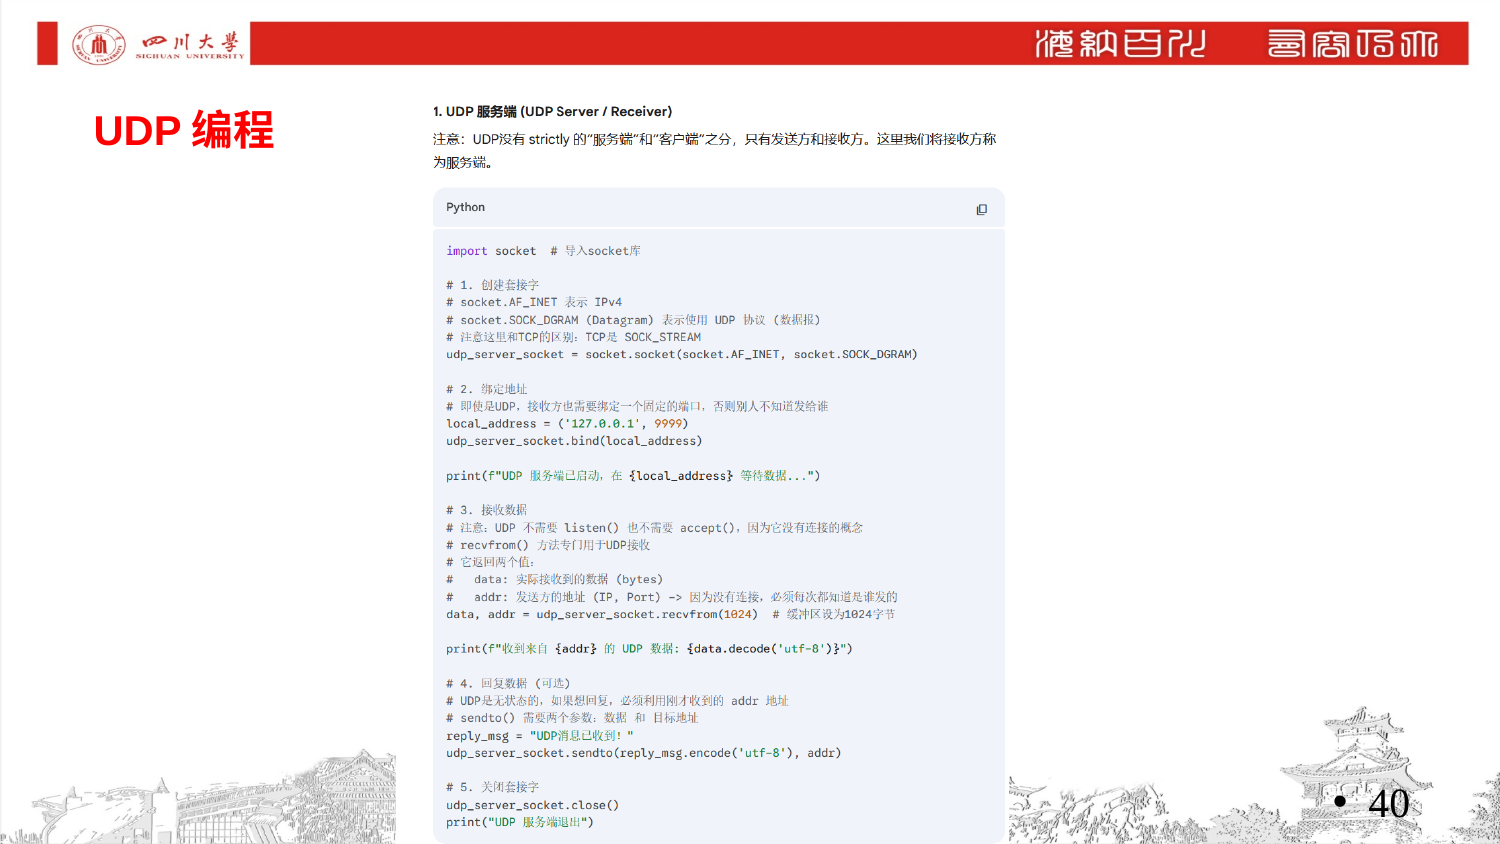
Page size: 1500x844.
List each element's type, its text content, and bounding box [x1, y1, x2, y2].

slide_number 40 [1075, 768, 1426, 828]
text_box UDP编程 [78, 96, 395, 161]
picture [0, 0, 1500, 844]
text_box [171, 84, 1424, 173]
